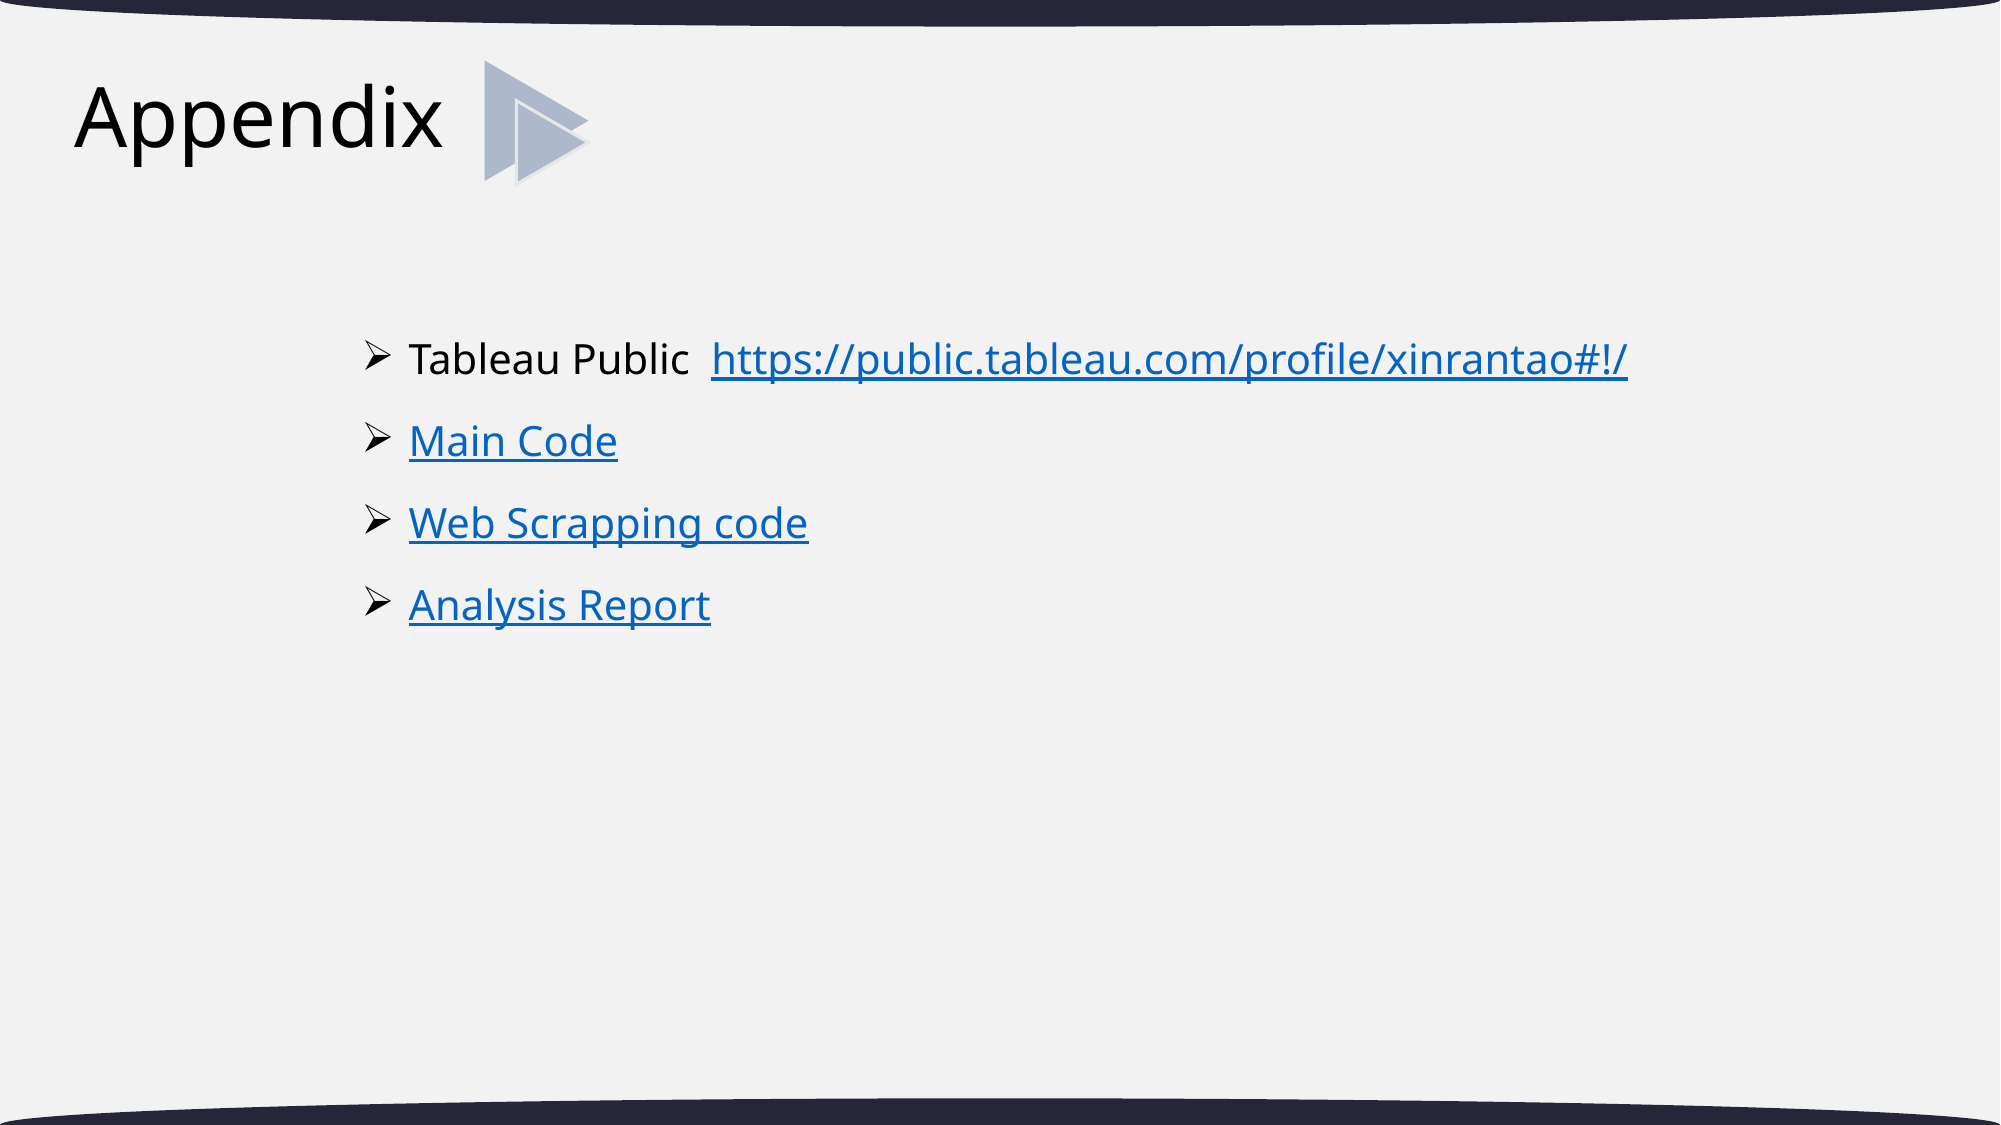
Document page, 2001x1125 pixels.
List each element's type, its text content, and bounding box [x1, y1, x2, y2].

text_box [484, 60, 589, 185]
text_box Tableau Public https://public.tableau.com/profile/xinrantao#!/ Main Code Web Scrapping code Analysis Report [346, 275, 1825, 718]
title Appendix [3, 50, 517, 192]
